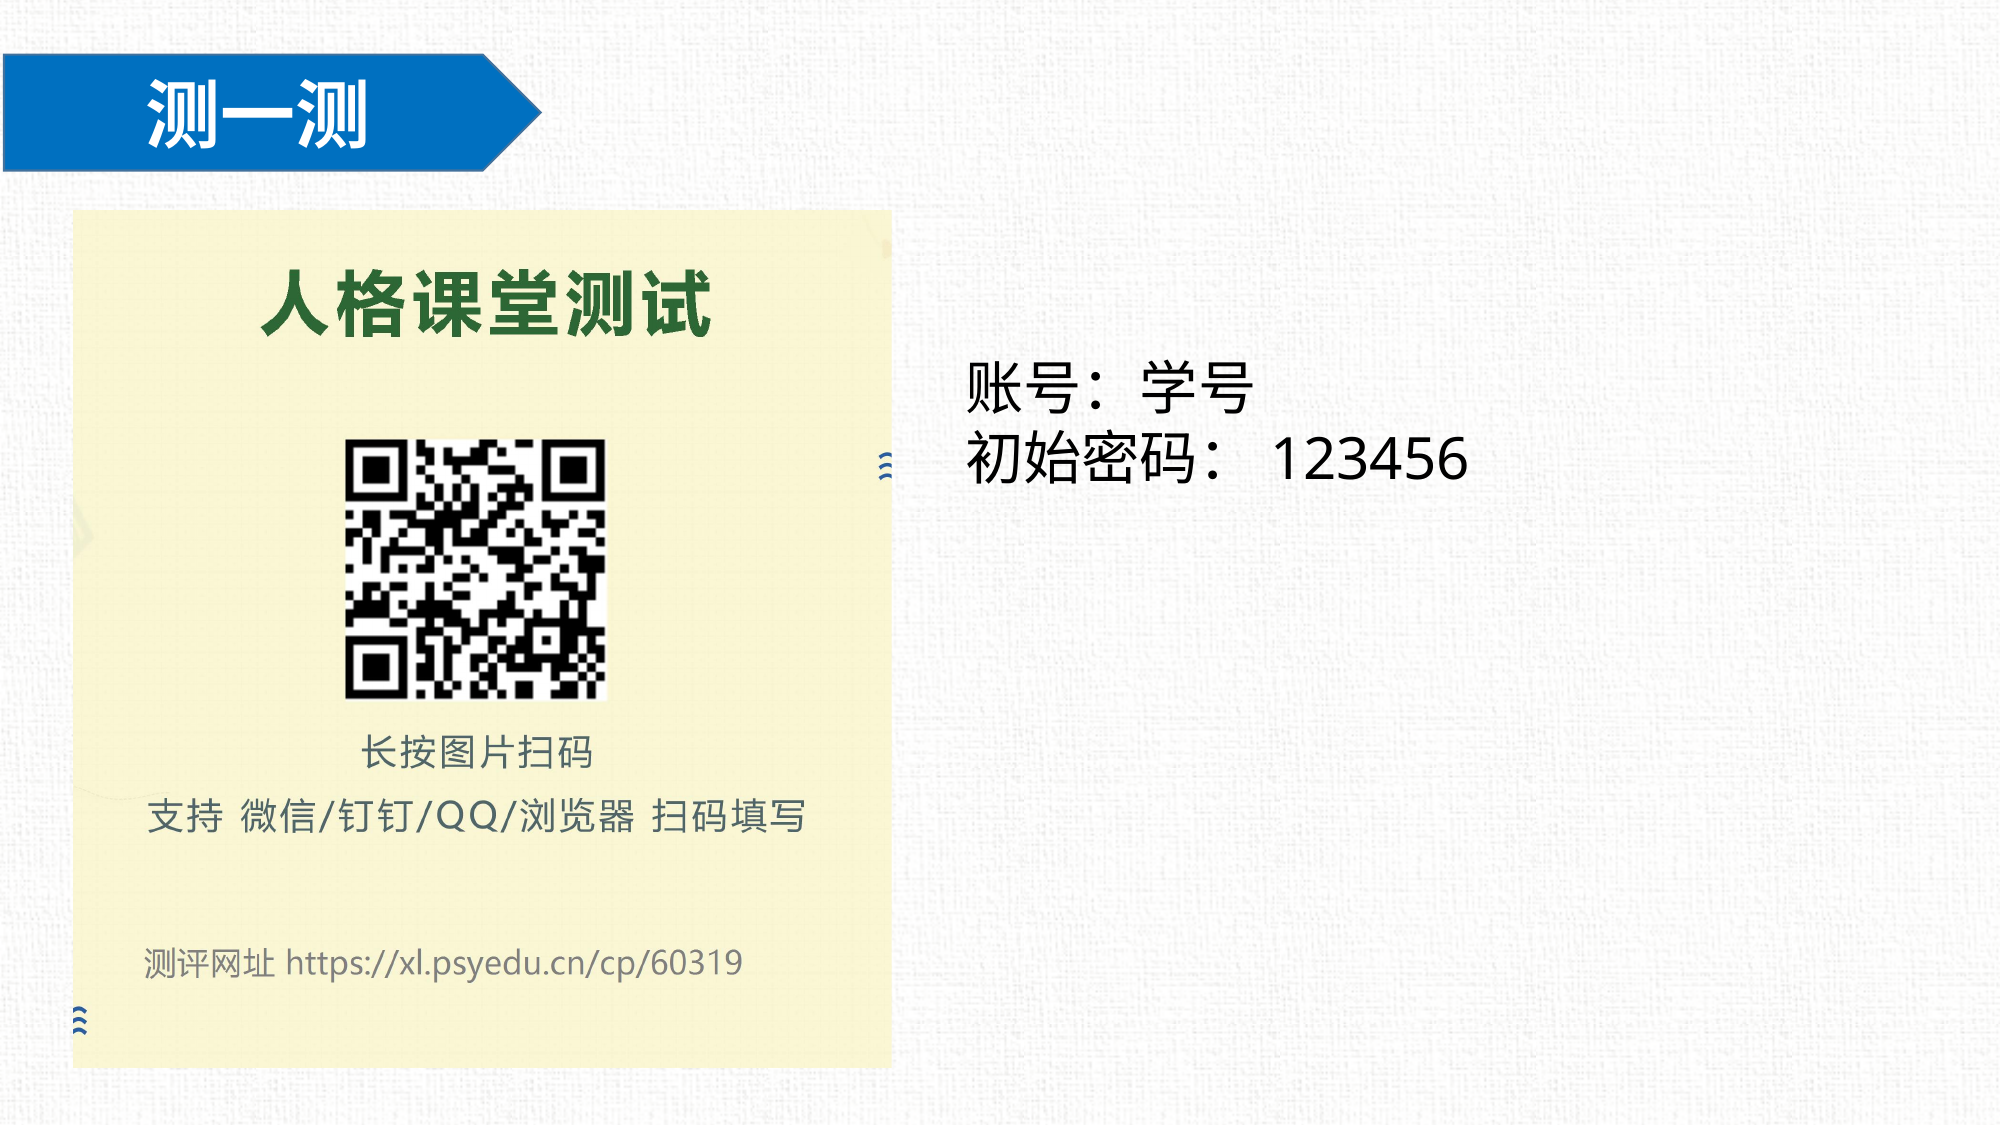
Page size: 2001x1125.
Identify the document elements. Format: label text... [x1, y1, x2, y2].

picture [73, 210, 892, 1068]
text_box 账号：学号 初始密码：123456 [950, 343, 1495, 499]
text_box 测一测 [2, 53, 543, 172]
